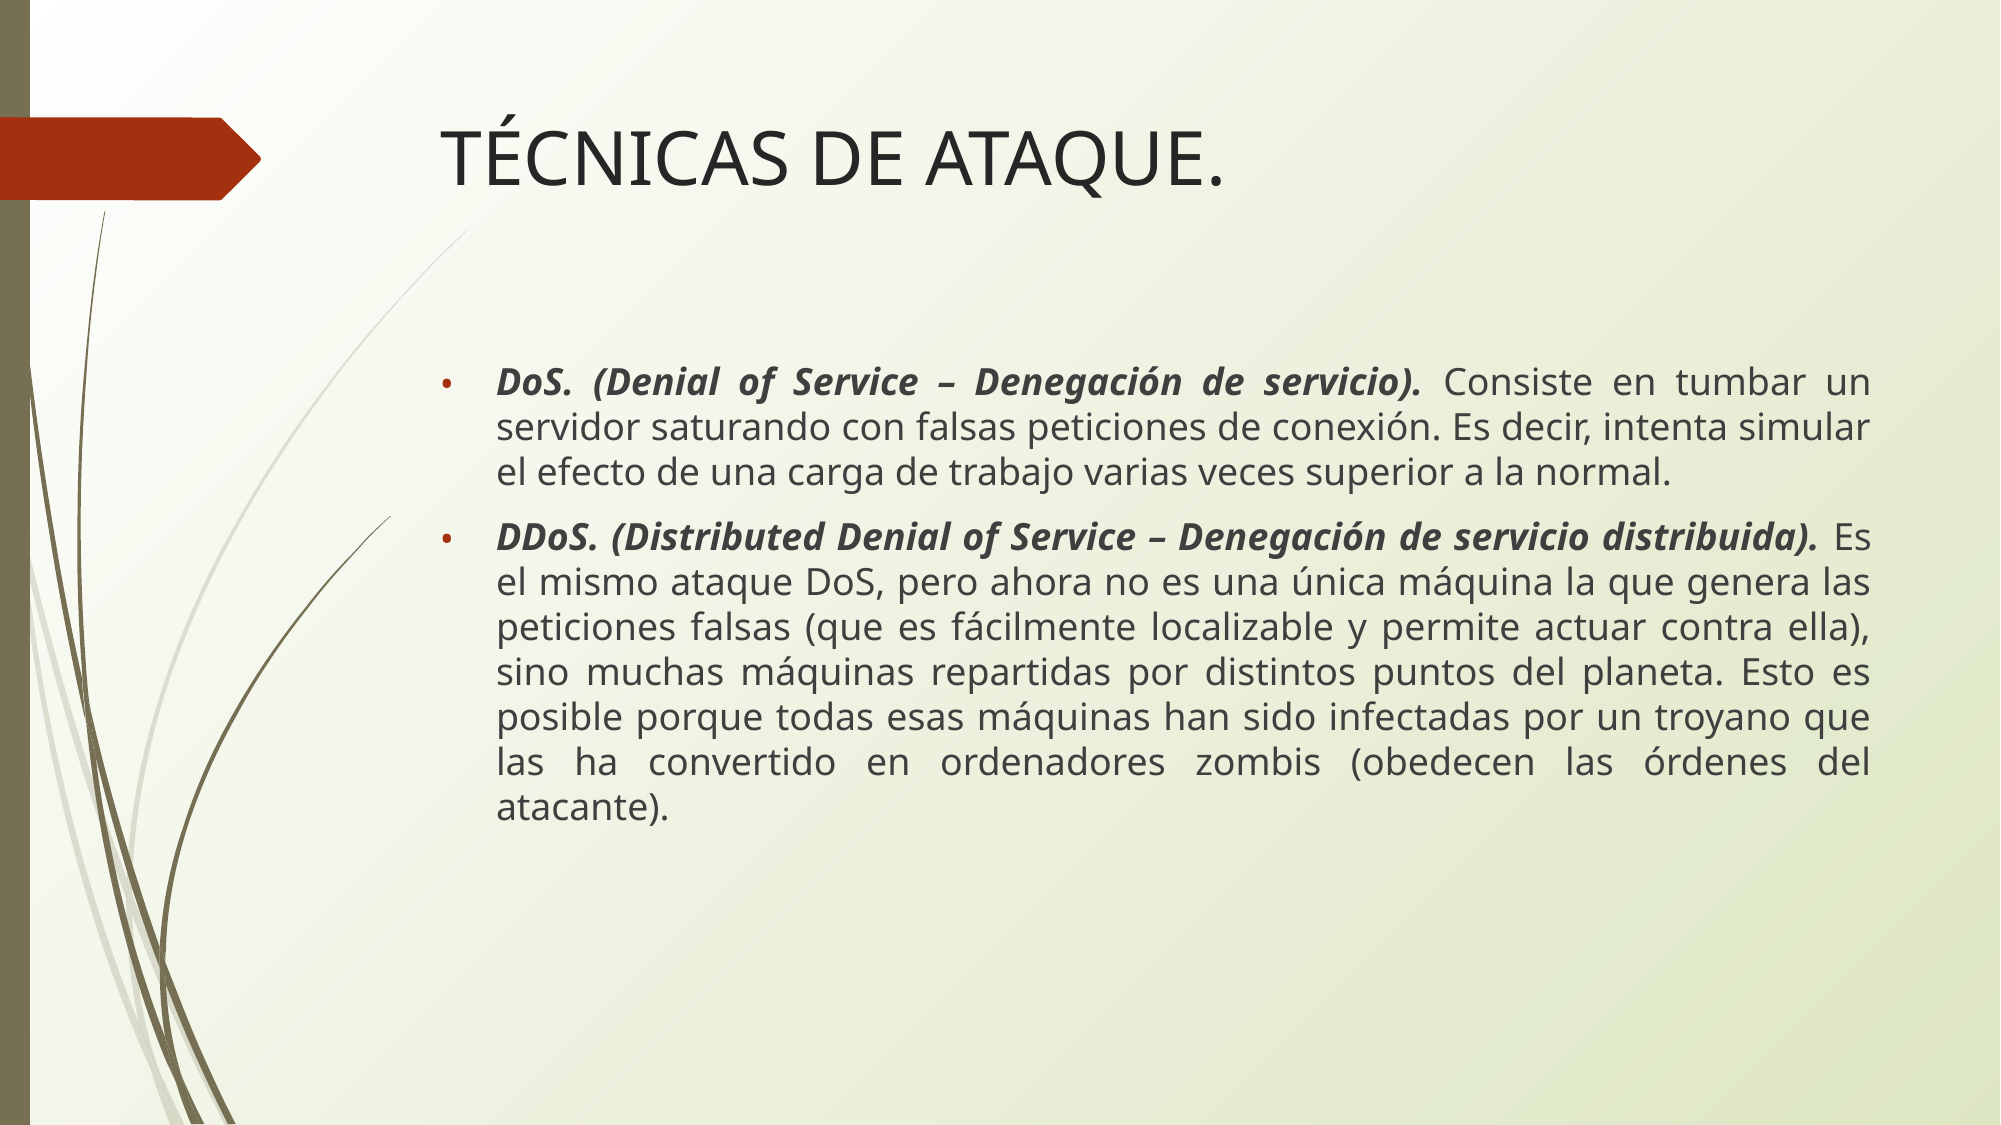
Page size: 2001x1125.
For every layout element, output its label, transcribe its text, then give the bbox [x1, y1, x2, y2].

list DoS. (Denial of Service – Denegación de servicio). Consiste en tumbar un servidor saturando con falsas peticiones de conexión. Es decir, intenta simular el efecto de una carga de trabajo varias veces superior a la normal. DDoS. (Distributed Denial of Service – Denegación de servicio distribuida). Es el mismo ataque DoS, pero ahora no es una única máquina la que genera las peticiones falsas (que es fácilmente localizable y permite actuar contra ella), sino muchas máquinas repartidas por distintos puntos del planeta. Esto es posible porque todas esas máquinas han sido infectadas por un troyano que las ha convertido en ordenadores zombis (obedecen las órdenes del atacante). [424, 350, 1888, 970]
title TÉCNICAS DE ATAQUE. [425, 102, 1888, 313]
